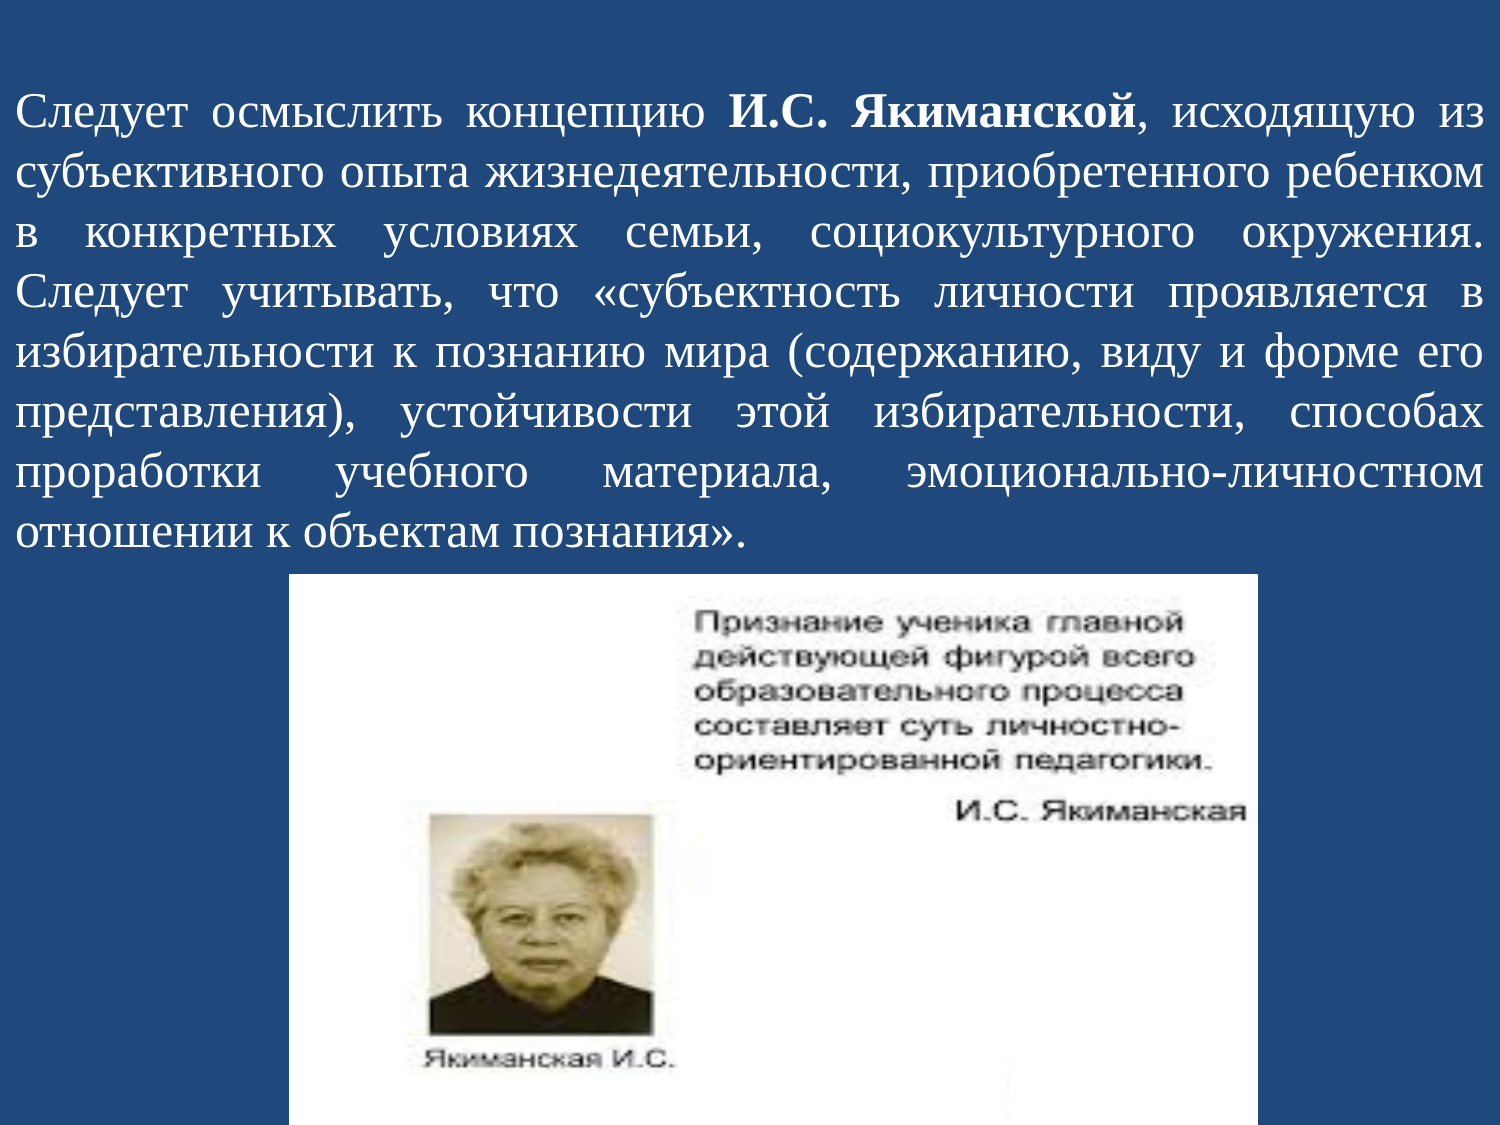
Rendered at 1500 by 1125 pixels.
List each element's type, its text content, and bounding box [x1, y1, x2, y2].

picture [288, 574, 1259, 1125]
list Следует осмыслить концепцию И.С. Якиманской, исходящую из субъективного опыта жизнедеятельности, приобретенного ребенком в конкретных условиях семьи, социокультурного окружения. Следует учитывать, что «субъектность личности проявляется в избирательности к познанию мира (содержанию, виду и форме его представления), устойчивости этой избирательности, способах проработки учебного материала, эмоционально-личностном отношении к объектам познания». [0, 0, 1500, 1125]
